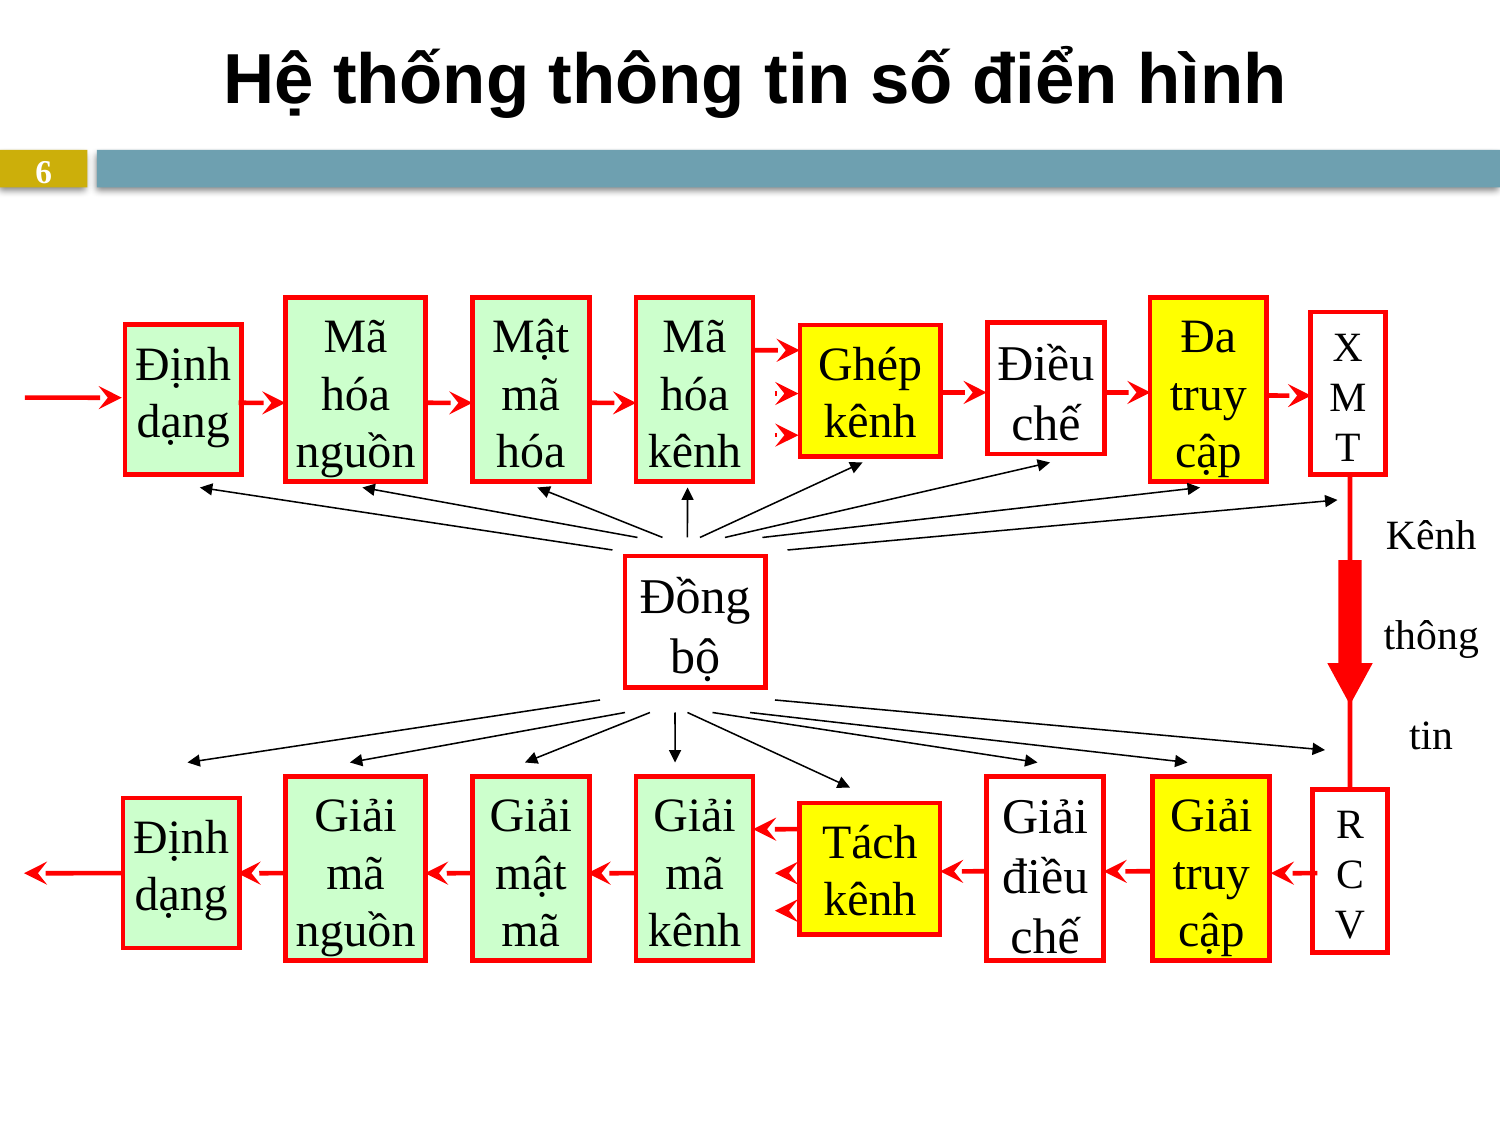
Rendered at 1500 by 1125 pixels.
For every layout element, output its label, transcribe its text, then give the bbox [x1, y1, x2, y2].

slide_number 6 [0, 149, 88, 191]
title Hệ thống thông tin số điển hình [49, 0, 1463, 150]
text_box [1331, 562, 1369, 700]
text_box Đồng bộ [624, 560, 766, 688]
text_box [23, 776, 1388, 961]
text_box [187, 699, 1326, 788]
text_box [199, 462, 1338, 551]
text_box Kênh thông tin [1374, 500, 1488, 775]
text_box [24, 297, 1386, 482]
